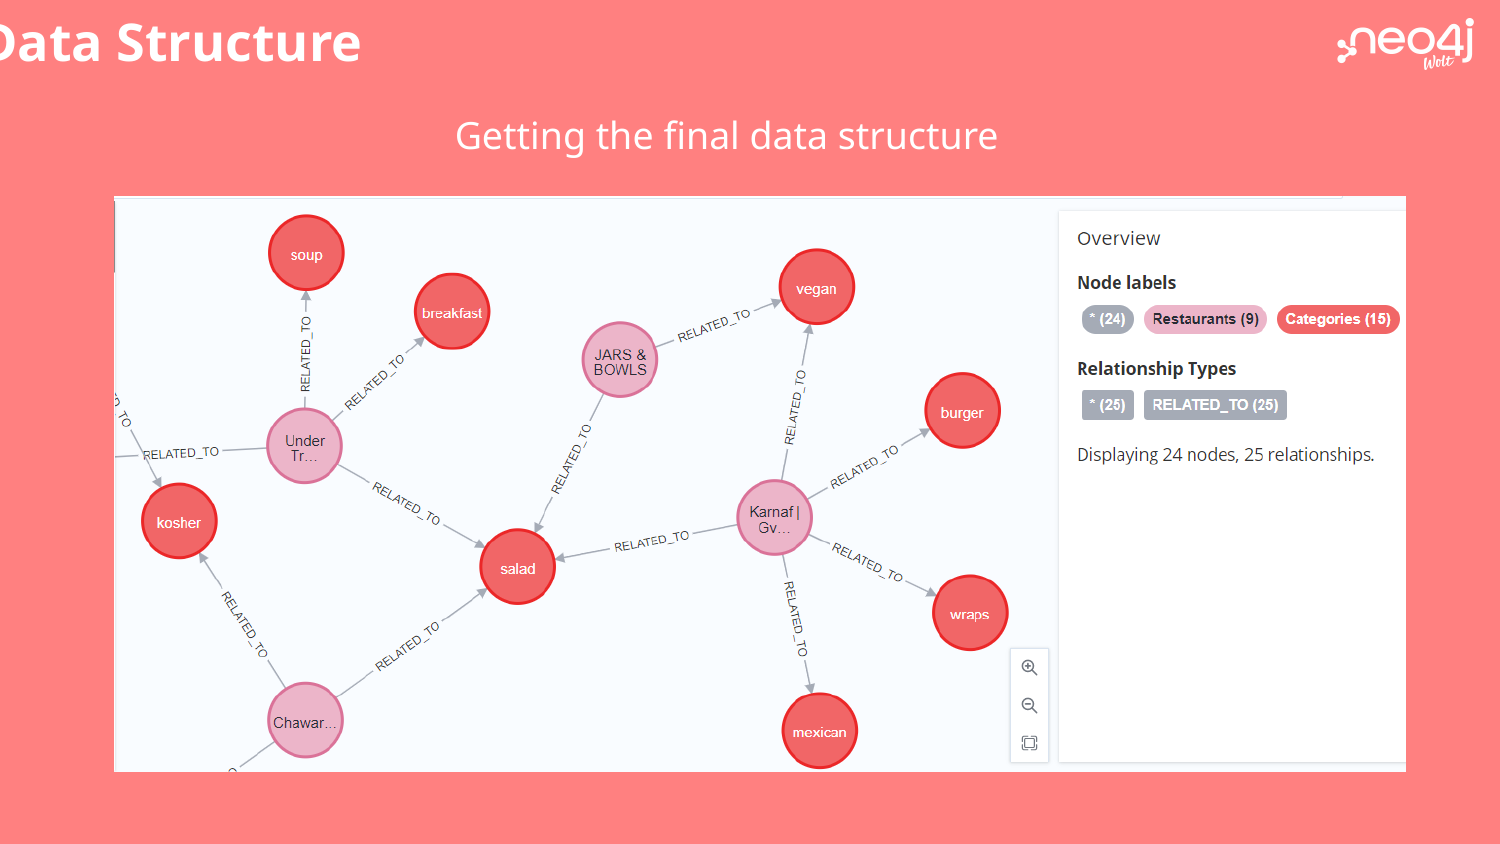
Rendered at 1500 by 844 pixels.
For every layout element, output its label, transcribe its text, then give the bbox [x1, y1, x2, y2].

picture [1335, 14, 1477, 70]
text_box Getting the final data structure [57, 97, 1406, 192]
text_box [0, 0, 1500, 844]
title Data Structure [0, 0, 845, 88]
picture [114, 196, 1407, 772]
